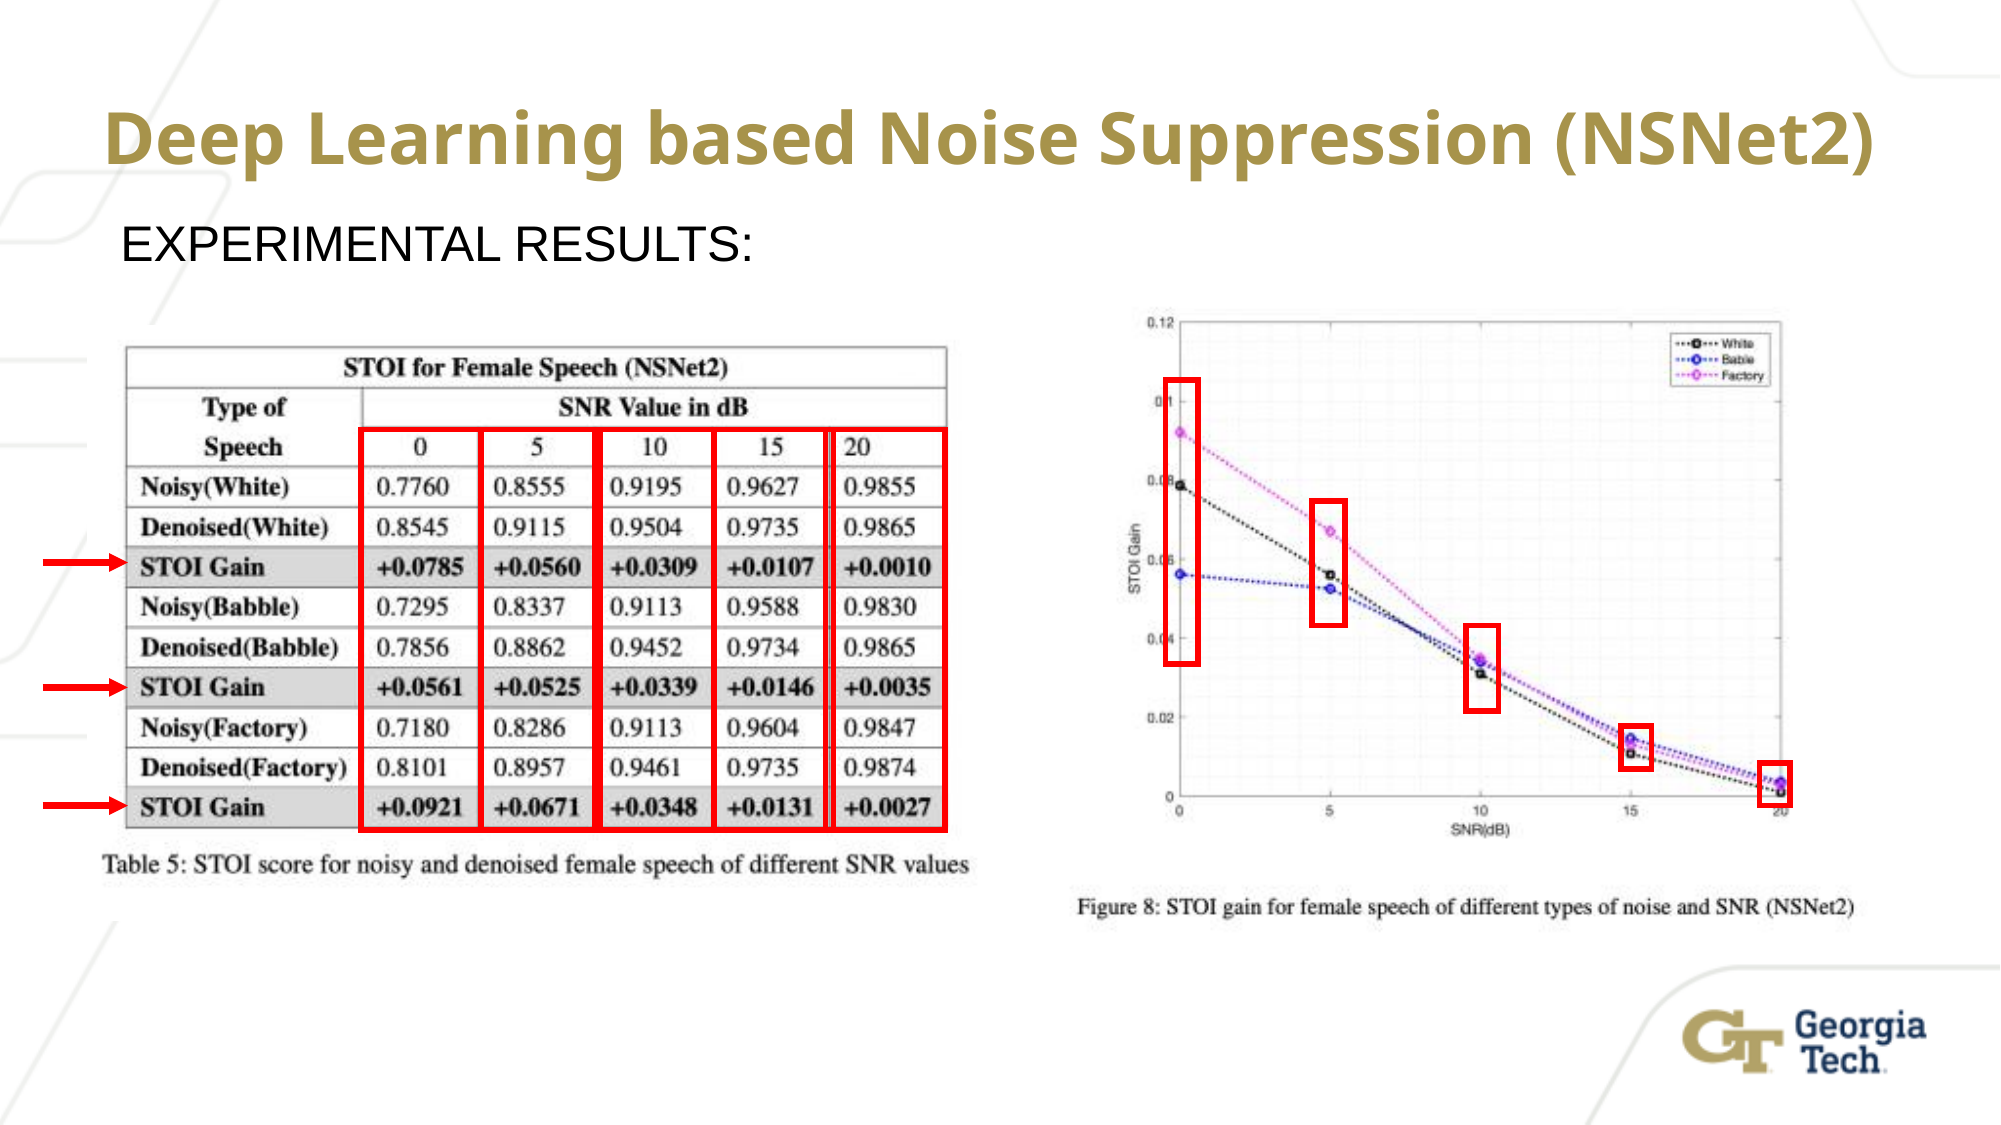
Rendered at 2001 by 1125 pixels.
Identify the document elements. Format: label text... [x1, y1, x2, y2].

text_box EXPERIMENTAL RESULTS: [105, 204, 945, 280]
text_box Deep Learning based Noise Suppression (NSNet2) [87, 57, 1963, 225]
picture [0, 0, 2001, 1125]
